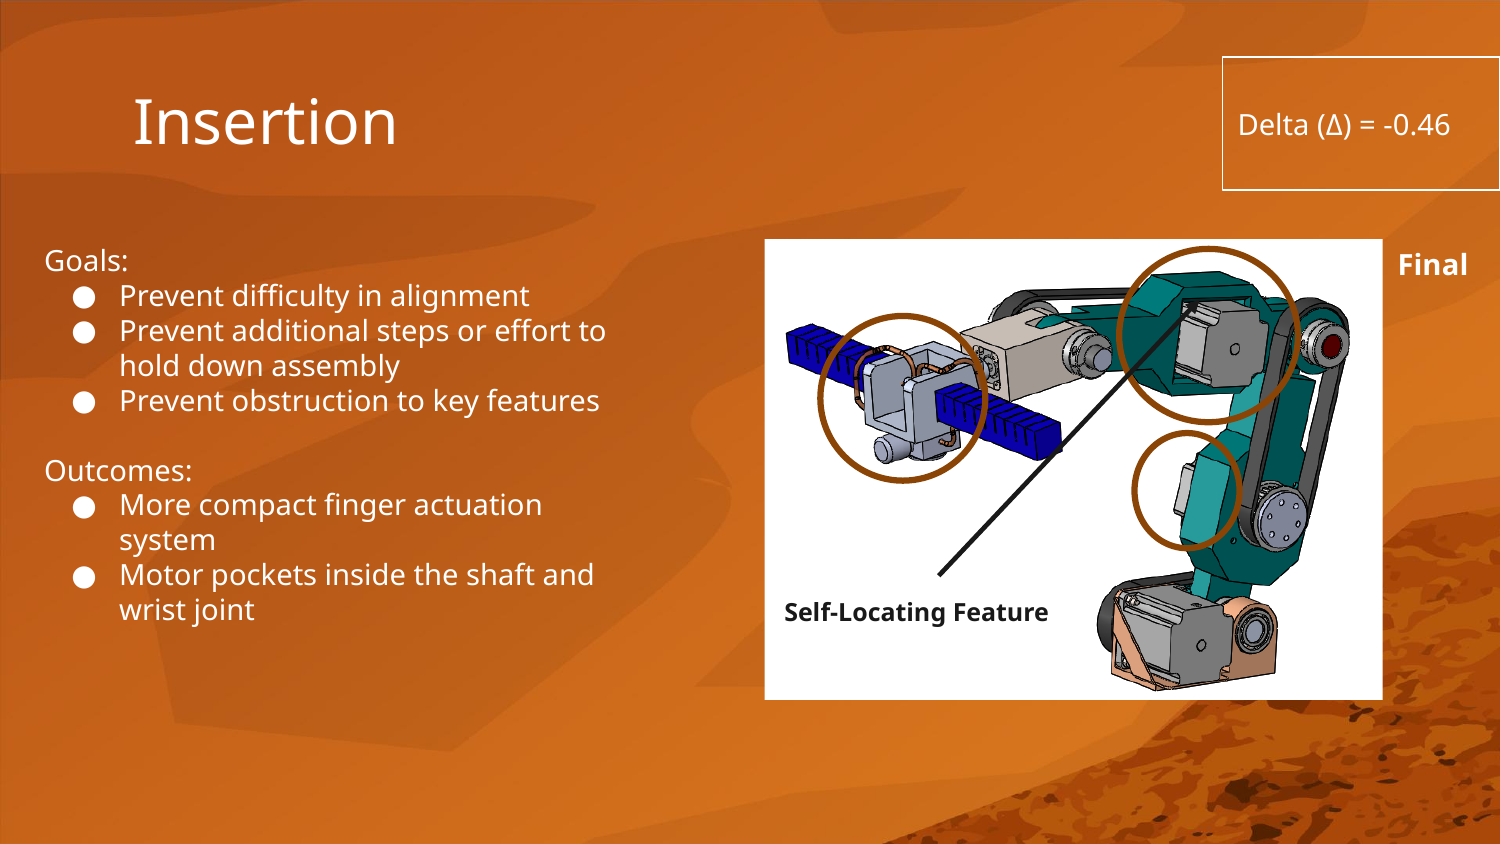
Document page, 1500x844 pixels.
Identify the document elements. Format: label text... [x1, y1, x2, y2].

list Delta (Δ) = -0.46 [1222, 56, 1500, 190]
text_box Final [1382, 231, 1500, 297]
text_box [938, 298, 1200, 576]
title Insertion [118, 72, 1222, 167]
list Goals: Prevent difficulty in alignment Prevent additional steps or effort to hold down assembly Prevent obstruction to key features Outcomes: More compact finger actuation system Motor pockets inside the shaft and wrist joint [29, 189, 638, 750]
picture [0, 0, 1500, 844]
